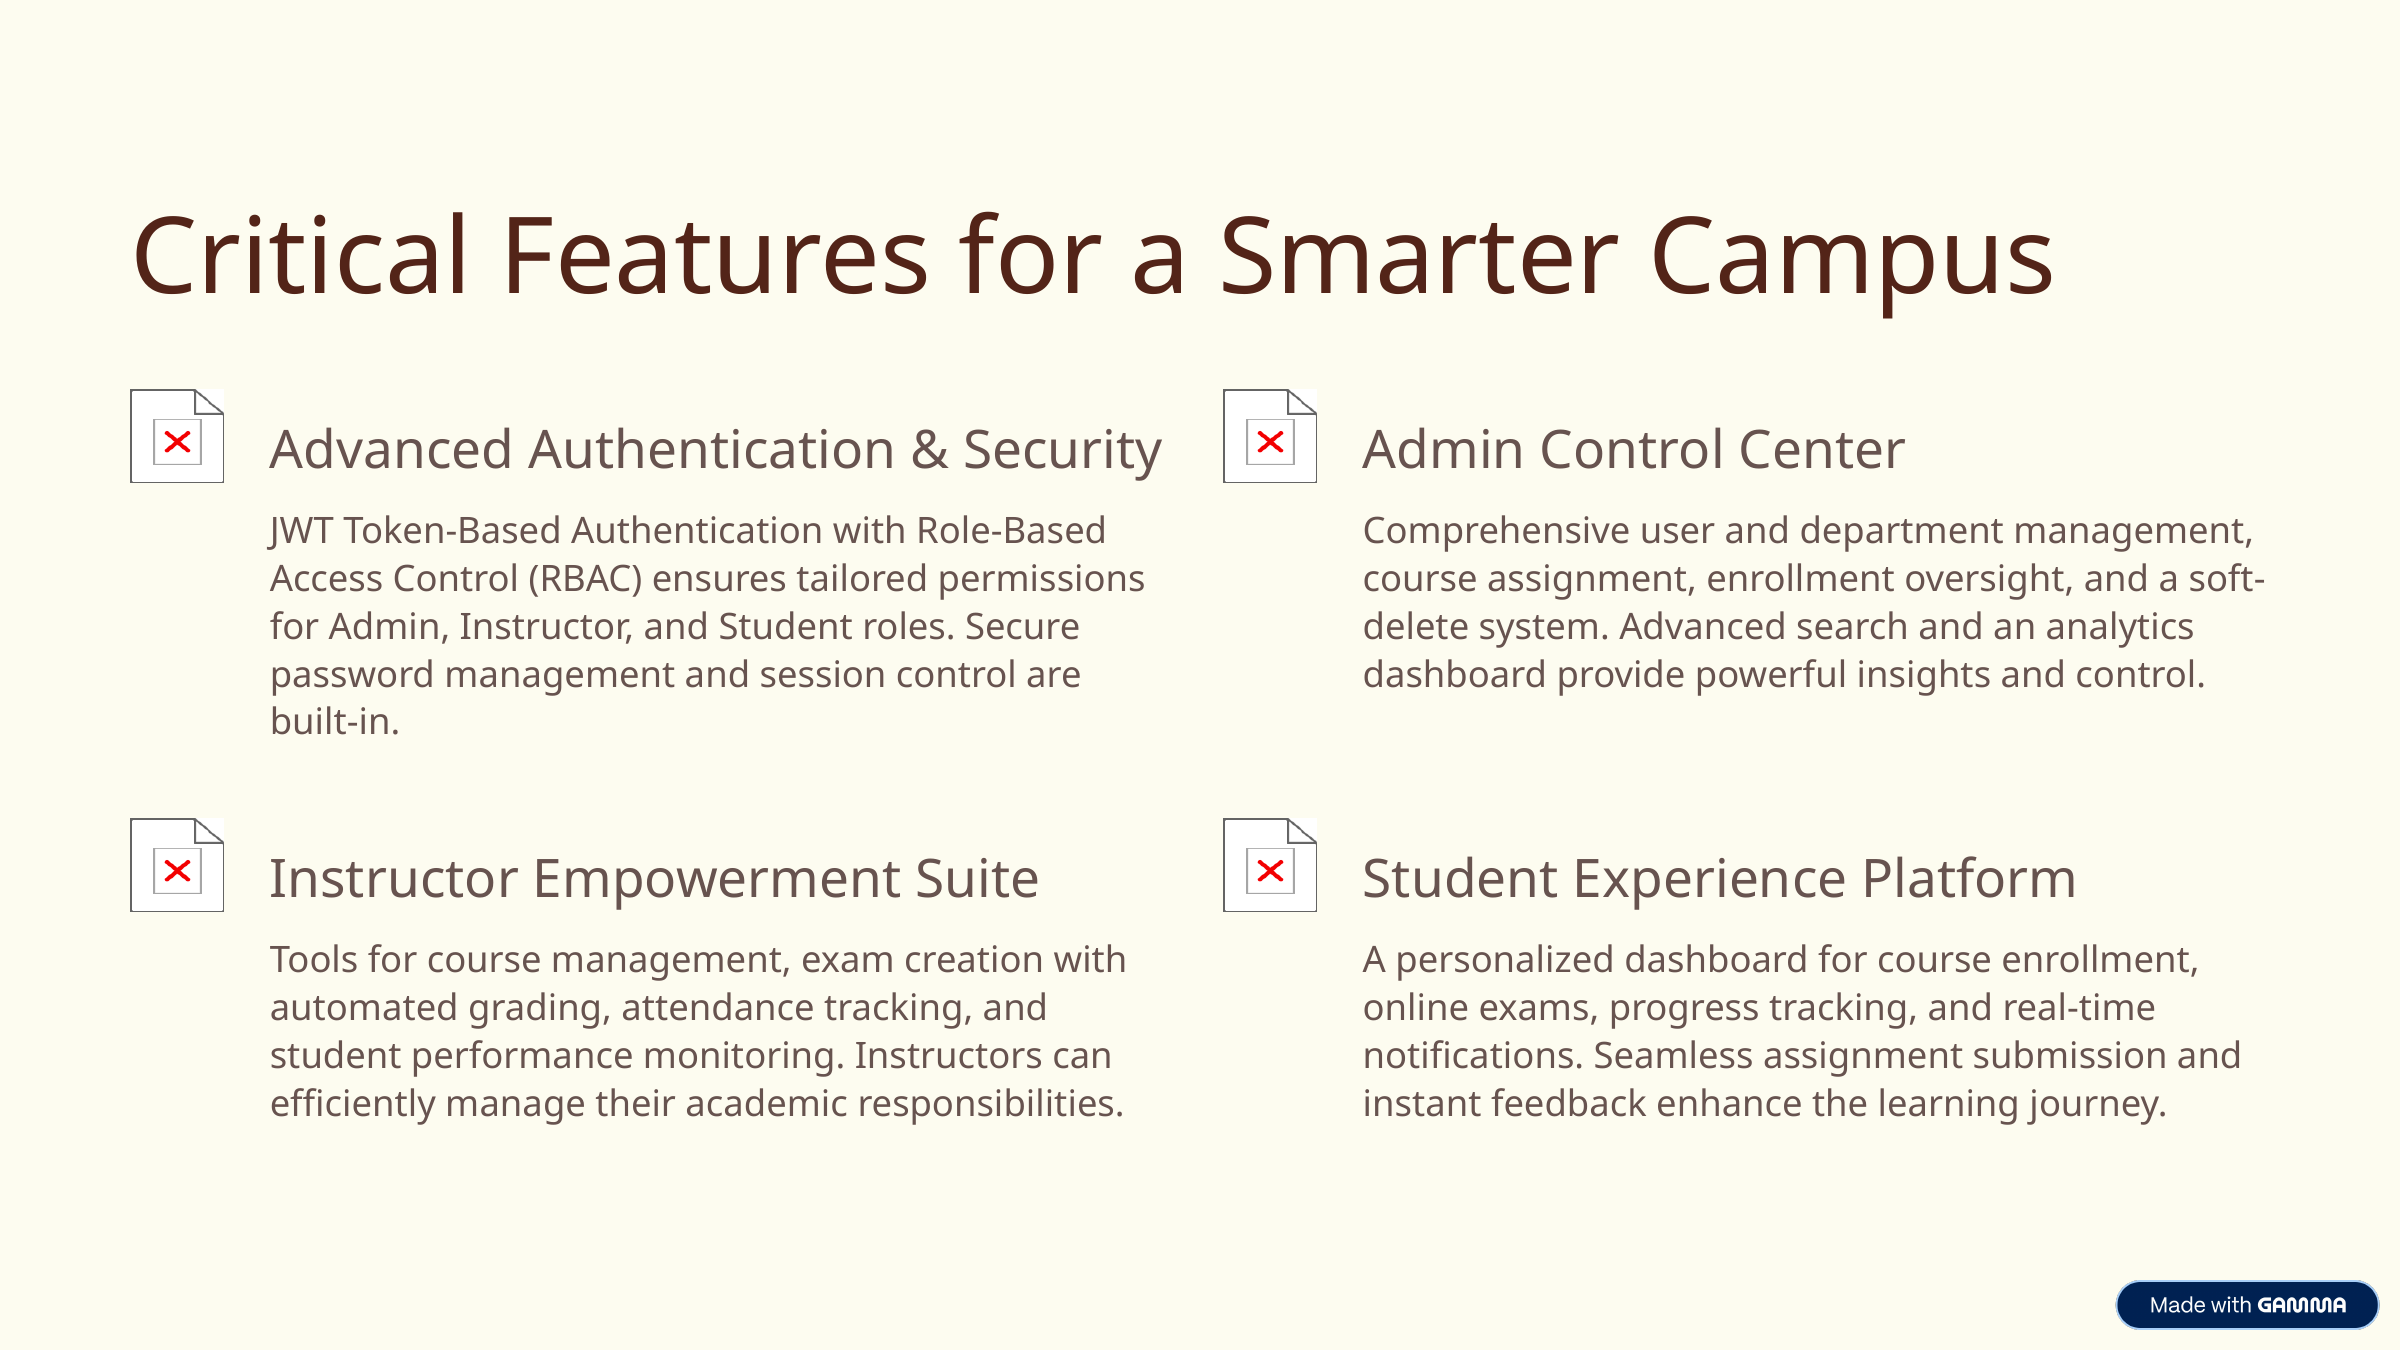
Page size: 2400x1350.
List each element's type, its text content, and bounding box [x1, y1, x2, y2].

picture [130, 389, 224, 483]
text_box A personalized dashboard for course enrollment, online exams, progress tracking, and real-time notifications. Seamless assignment submission and instant feedback enhance the learning journey. [1362, 931, 2270, 1174]
picture [1223, 818, 1317, 912]
text_box Instructor Empowerment Suite [269, 839, 1009, 910]
text_box Comprehensive user and department management, course assignment, enrollment oversight, and a soft-delete system. Advanced search and an analytics dashboard provide powerful insights and control. [1362, 502, 2270, 745]
picture [2106, 1271, 2389, 1339]
picture [1223, 389, 1317, 483]
text_box JWT Token-Based Authentication with Role-Based Access Control (RBAC) ensures tailored permissions for Admin, Instructor, and Student roles. Secure password management and session control are built-in. [269, 502, 1177, 745]
text_box Advanced Authentication & Security [269, 410, 1152, 481]
text_box Admin Control Center [1362, 410, 1906, 481]
text_box Tools for course management, exam creation with automated grading, attendance tracking, and student performance monitoring. Instructors can efficiently manage their academic responsibilities. [269, 931, 1177, 1174]
text_box Student Experience Platform [1362, 839, 2052, 910]
text_box Critical Features for a Smarter Campus [130, 176, 1992, 316]
picture [130, 818, 224, 912]
